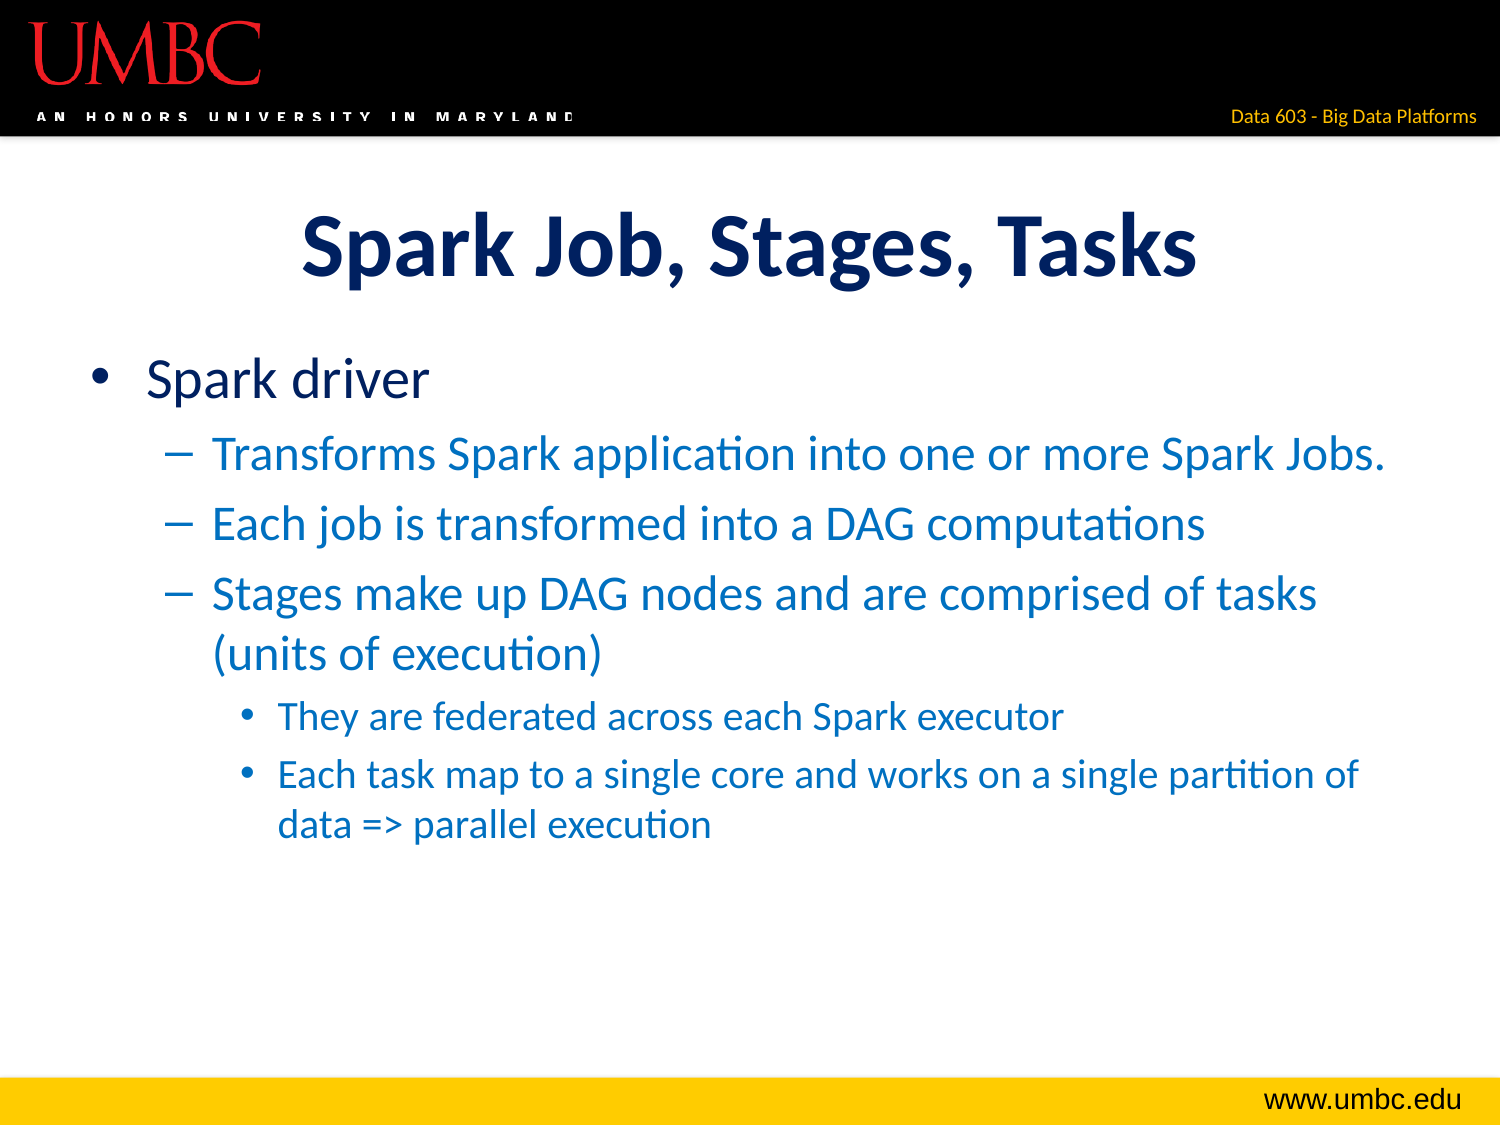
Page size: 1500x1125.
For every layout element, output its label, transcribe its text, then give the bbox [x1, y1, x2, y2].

title Spark Job, Stages, Tasks [75, 145, 1425, 333]
list Spark driver Transforms Spark application into one or more Spark Jobs. Each job is transformed into a DAG computations Stages make up DAG nodes and are comprised of tasks (units of execution) They are federated across each Spark executor Each task map to a single core and works on a single partition of data => parallel execution [75, 333, 1425, 936]
